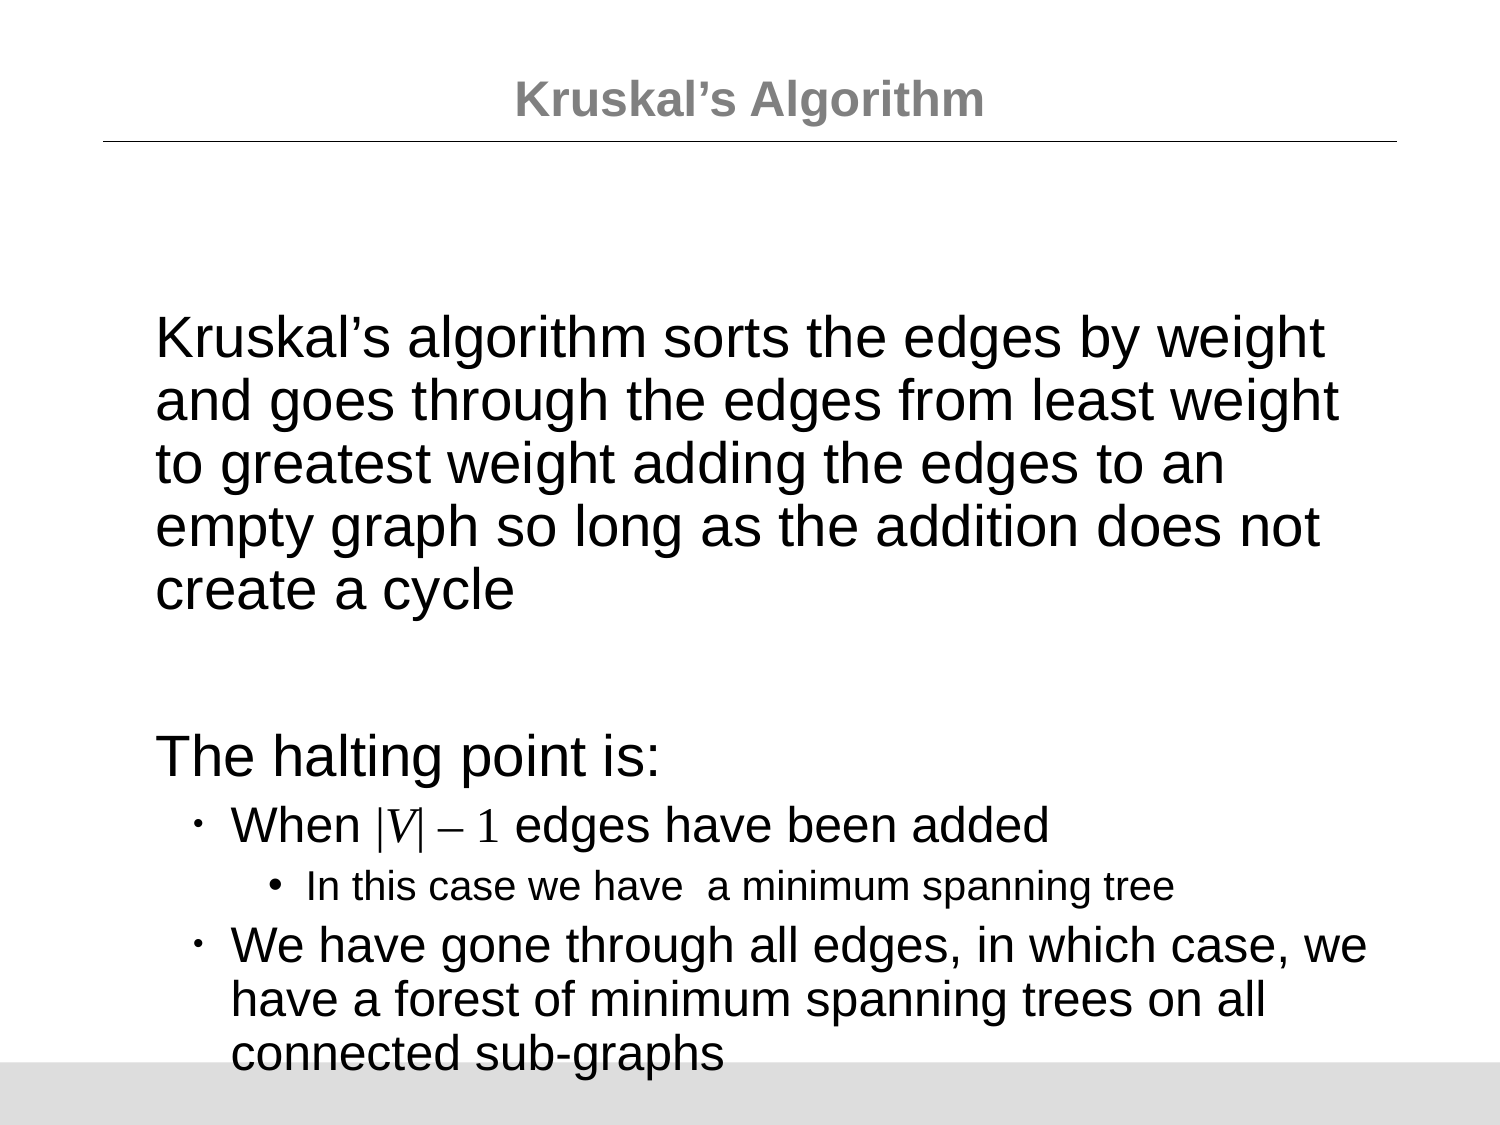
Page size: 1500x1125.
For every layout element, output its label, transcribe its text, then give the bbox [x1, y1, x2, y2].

list Kruskal’s algorithm sorts the edges by weight and goes through the edges from least weight to greatest weight adding the edges to an empty graph so long as the addition does not create a cycle The halting point is: When |V| – 1 edges have been added In this case we have a minimum spanning tree We have gone through all edges, in which case, we have a forest of minimum spanning trees on all connected sub-graphs [103, 299, 1397, 1014]
title Kruskal’s Algorithm [103, 59, 1397, 142]
